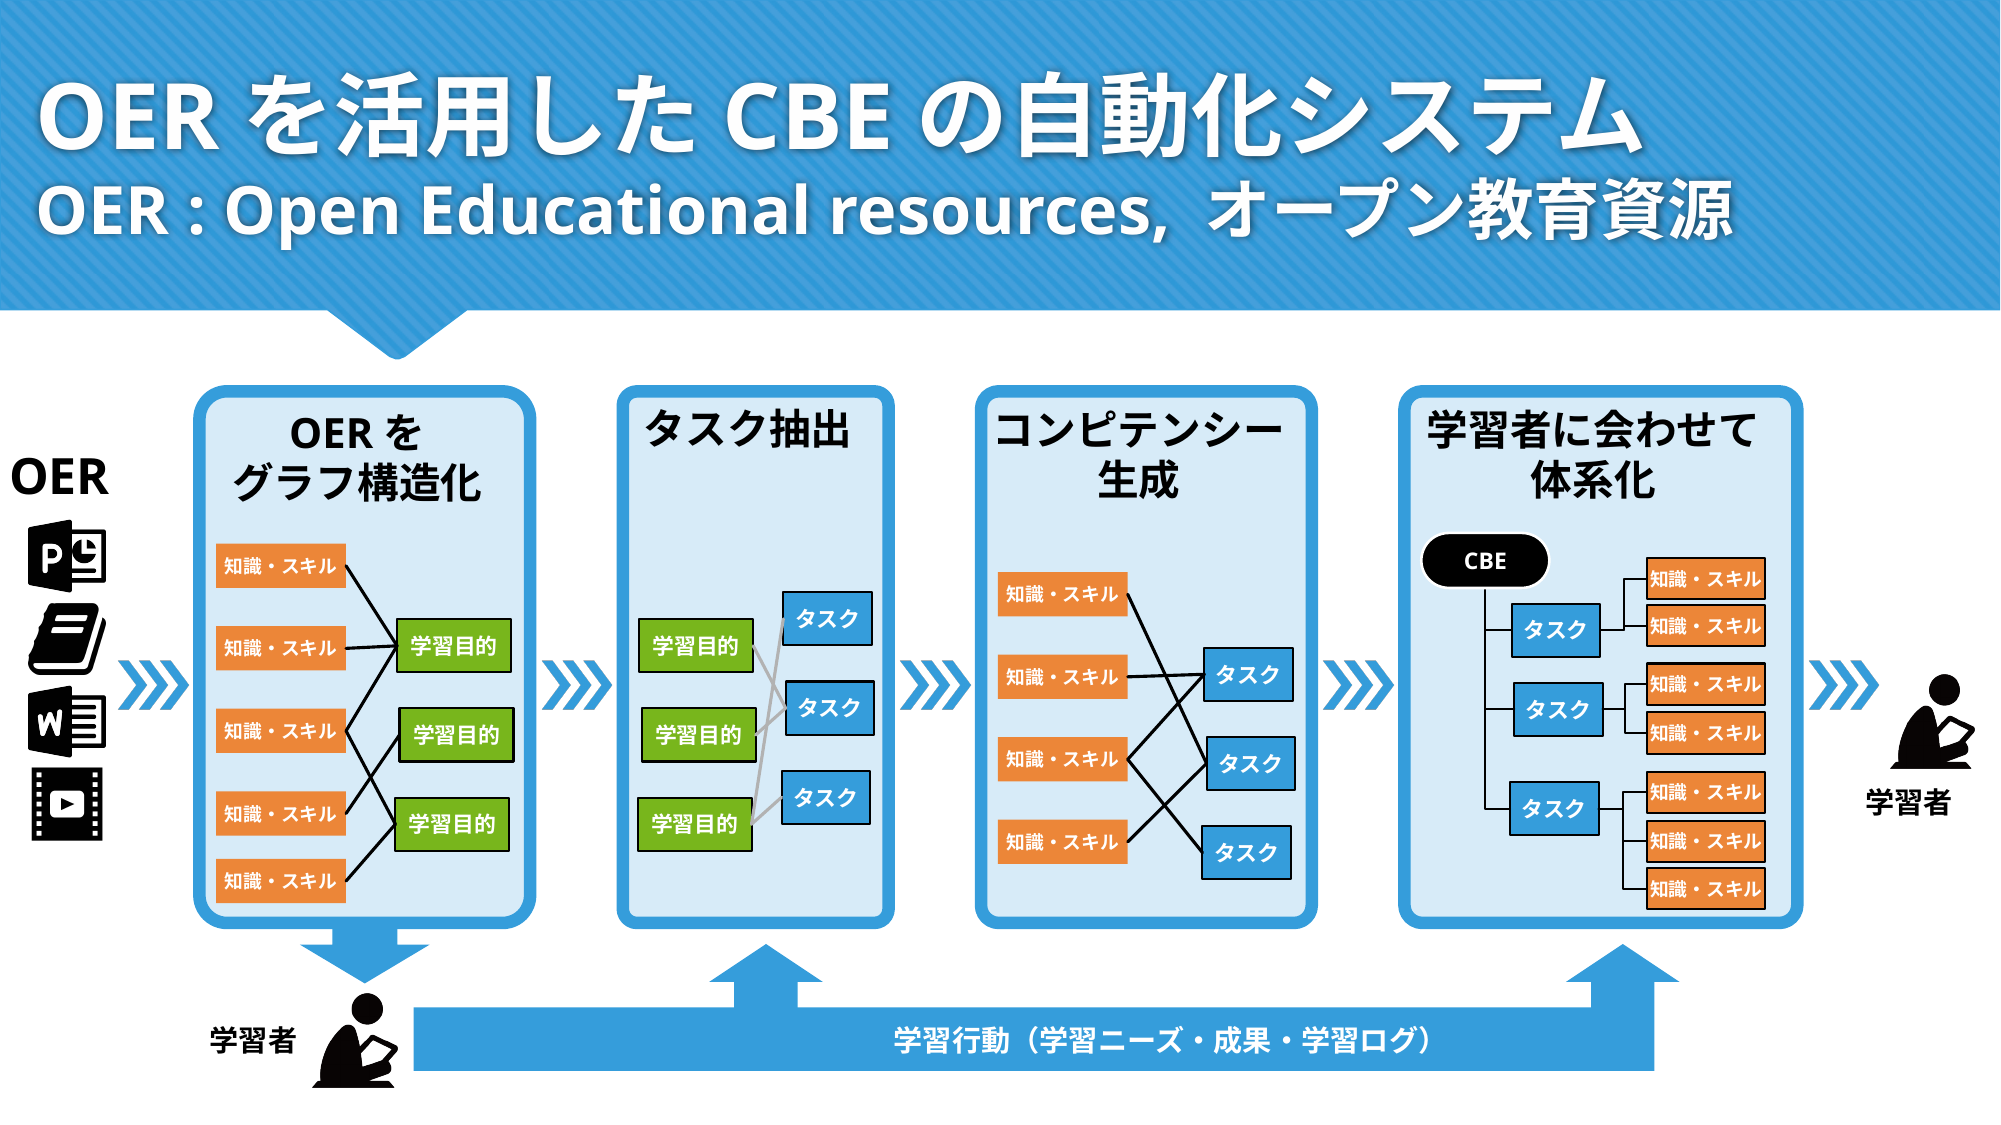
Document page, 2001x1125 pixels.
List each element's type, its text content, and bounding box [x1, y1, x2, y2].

text_box OER [8, 436, 126, 512]
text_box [28, 600, 106, 678]
picture [111, 643, 195, 727]
text_box [412, 943, 824, 1072]
text_box 学習行動（学習ニーズ・成果・学習ログ） [878, 1015, 1463, 1065]
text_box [1404, 391, 1798, 924]
text_box 学習者 [1850, 776, 1968, 827]
picture [893, 643, 977, 727]
title OERを活用したCBEの自動化システム OER : Open Educational resources, オープン教育資源 [20, 19, 1980, 287]
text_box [980, 391, 1312, 924]
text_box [28, 517, 106, 595]
picture [1802, 643, 1886, 727]
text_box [622, 391, 889, 924]
picture [1316, 643, 1400, 727]
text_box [199, 391, 531, 984]
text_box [28, 765, 106, 843]
picture [1889, 674, 1975, 770]
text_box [28, 682, 106, 761]
picture [312, 993, 398, 1088]
text_box 学習者 [195, 1015, 312, 1065]
text_box [787, 943, 1681, 1072]
picture [534, 643, 619, 727]
